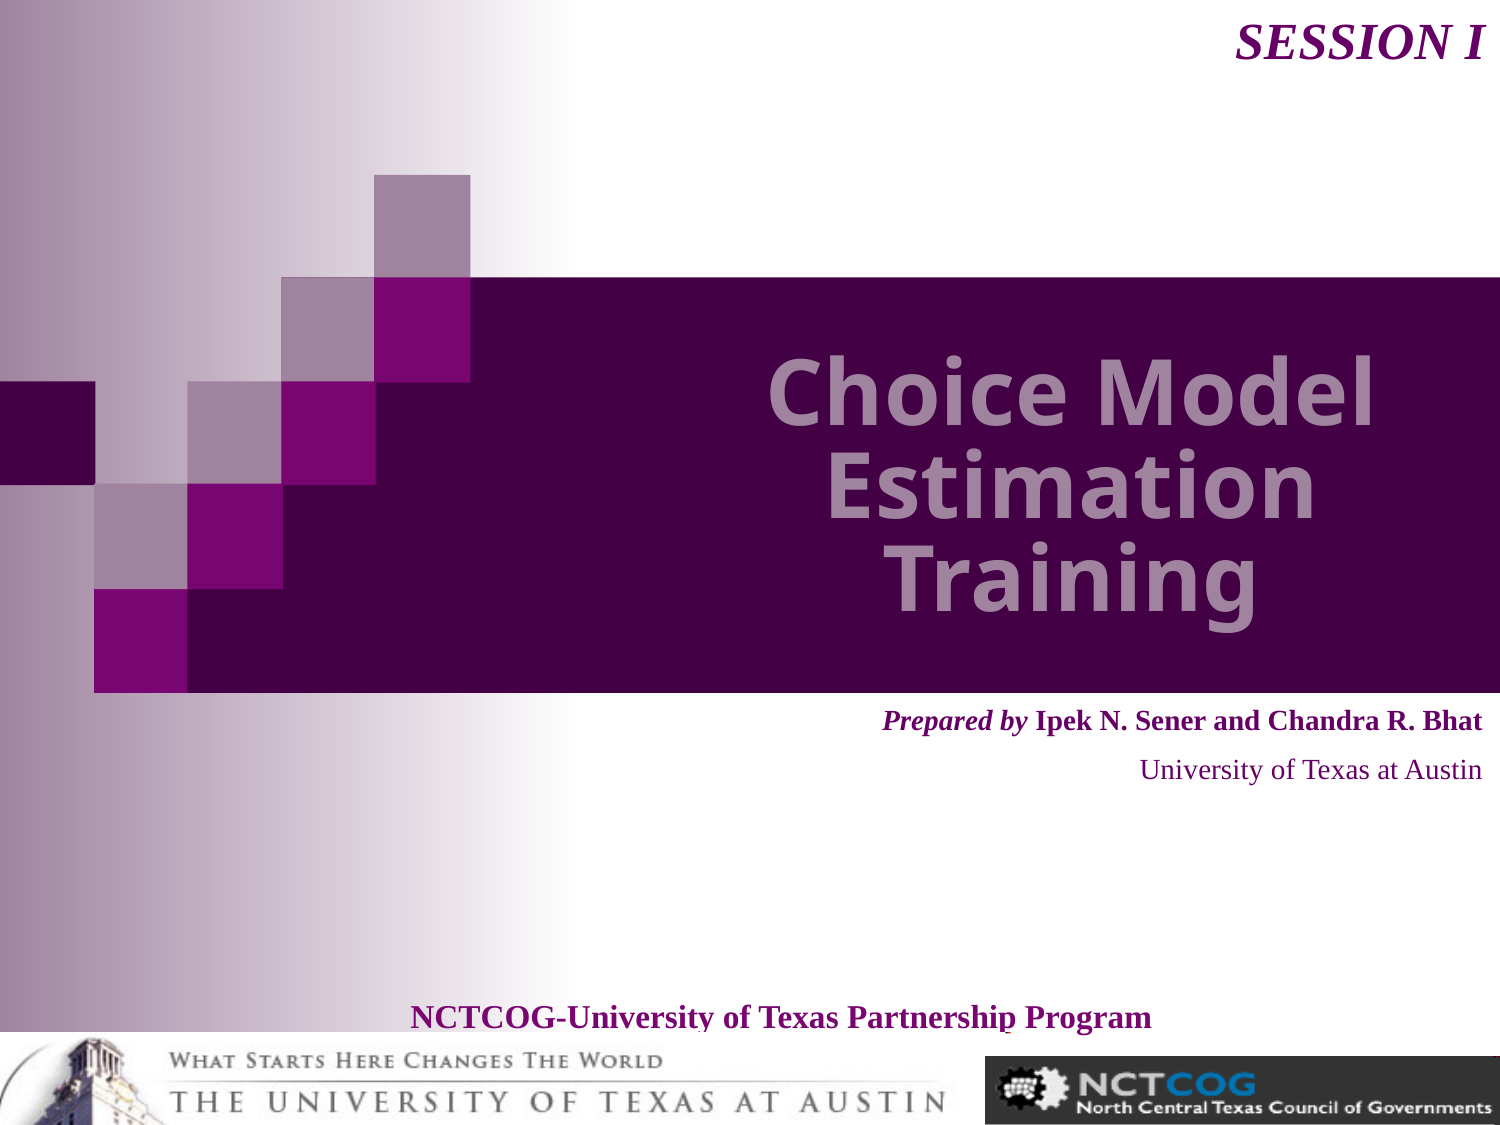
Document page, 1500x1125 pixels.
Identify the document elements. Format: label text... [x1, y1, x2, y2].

text_box Choice Model Estimation Training [714, 342, 1429, 638]
text_box NCTCOG-University of Texas Partnership Program [377, 979, 1344, 1055]
text_box Prepared by Ipek N. Sener and Chandra R. Bhat University of Texas at Austin [777, 693, 1498, 793]
picture [0, 1032, 1500, 1125]
text_box SESSION I [779, 0, 1500, 78]
